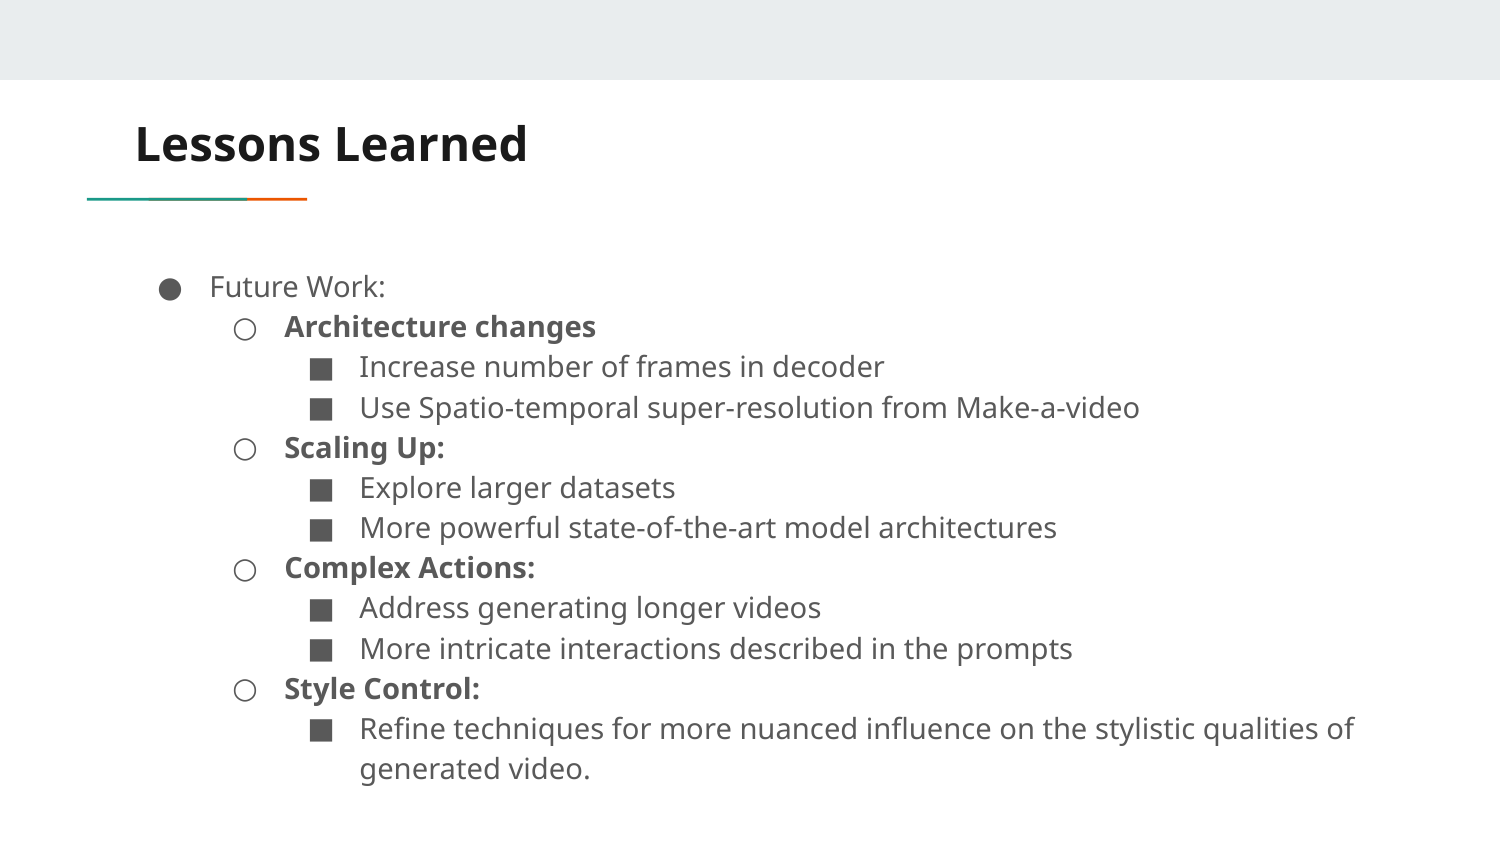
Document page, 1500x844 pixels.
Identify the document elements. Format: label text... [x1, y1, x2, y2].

list Future Work: Architecture changes Increase number of frames in decoder Use Spatio-temporal super-resolution from Make-a-video Scaling Up: Explore larger datasets More powerful state-of-the-art model architectures Complex Actions: Address generating longer videos More intricate interactions described in the prompts Style Control: Refine techniques for more nuanced influence on the stylistic qualities of generated video. [119, 248, 1381, 791]
title Lessons Learned [119, 99, 1381, 187]
